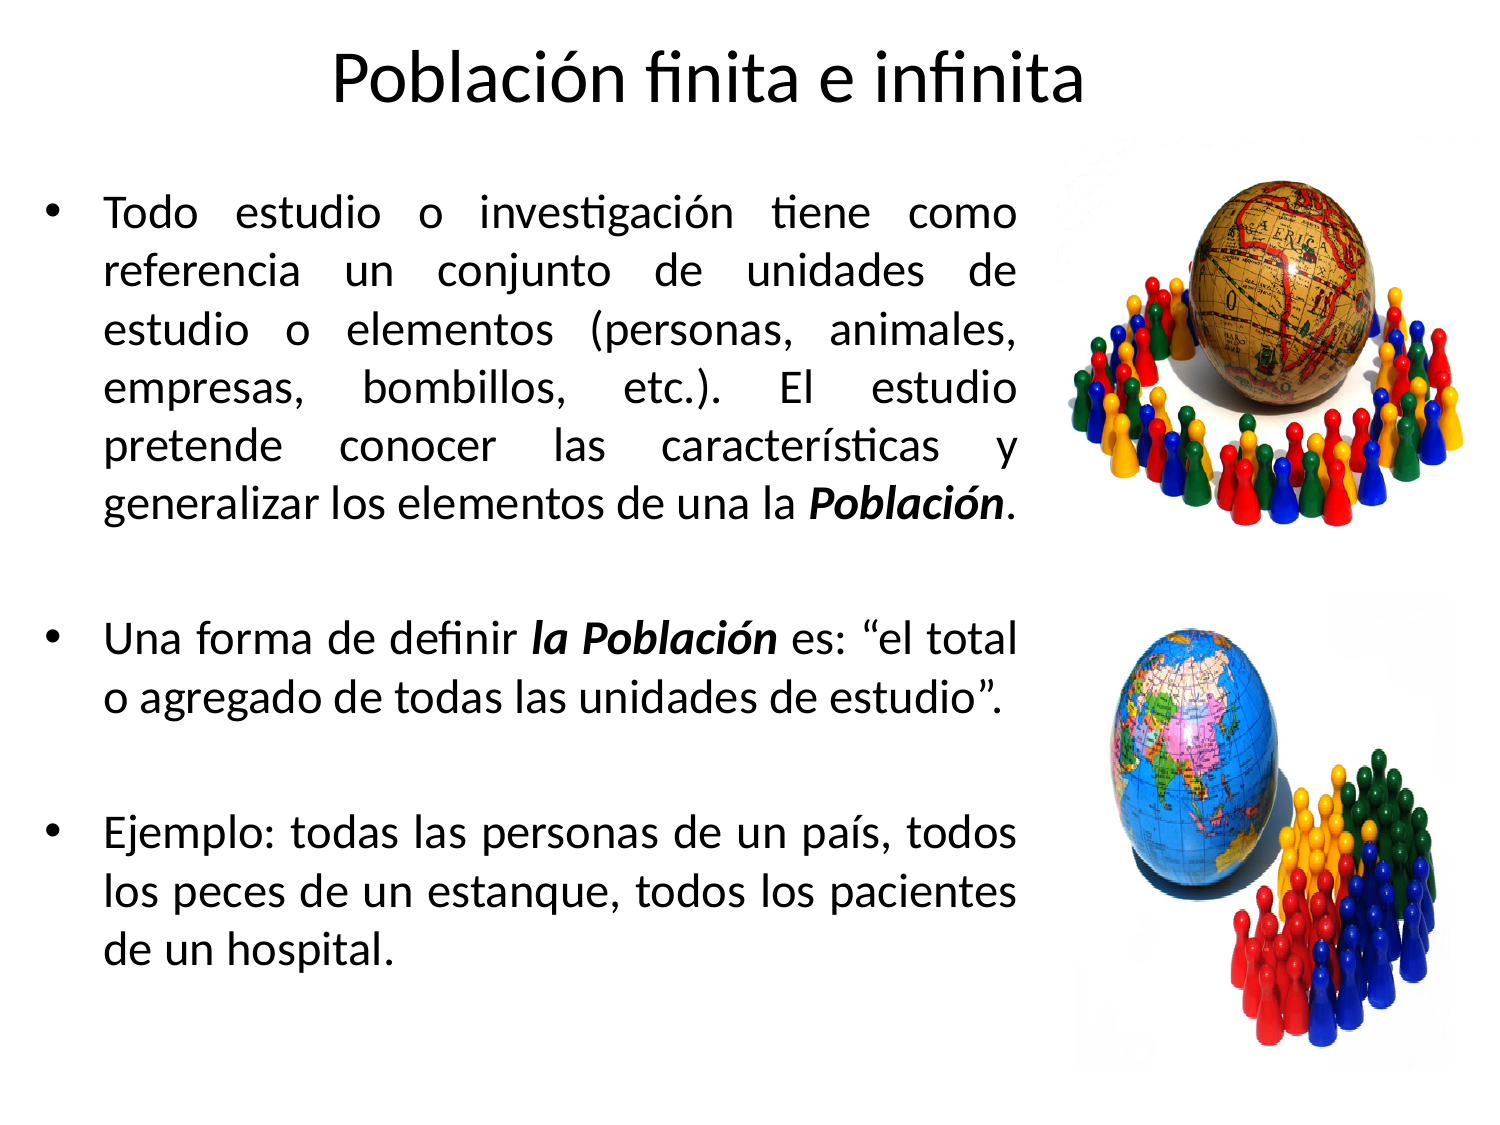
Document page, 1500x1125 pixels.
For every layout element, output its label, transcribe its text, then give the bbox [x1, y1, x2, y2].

picture [1056, 136, 1489, 551]
list Todo estudio o investigación tiene como referencia un conjunto de unidades de estudio o elementos (personas, animales, empresas, bombillos, etc.). El estudio pretende conocer las características y generalizar los elementos de una la Población. Una forma de definir la Población es: “el total o agregado de todas las unidades de estudio”. Ejemplo: todas las personas de un país, todos los peces de un estanque, todos los pacientes de un hospital. [29, 172, 1034, 1024]
title Población finita e infinita [41, 3, 1377, 142]
picture [1074, 597, 1450, 1071]
